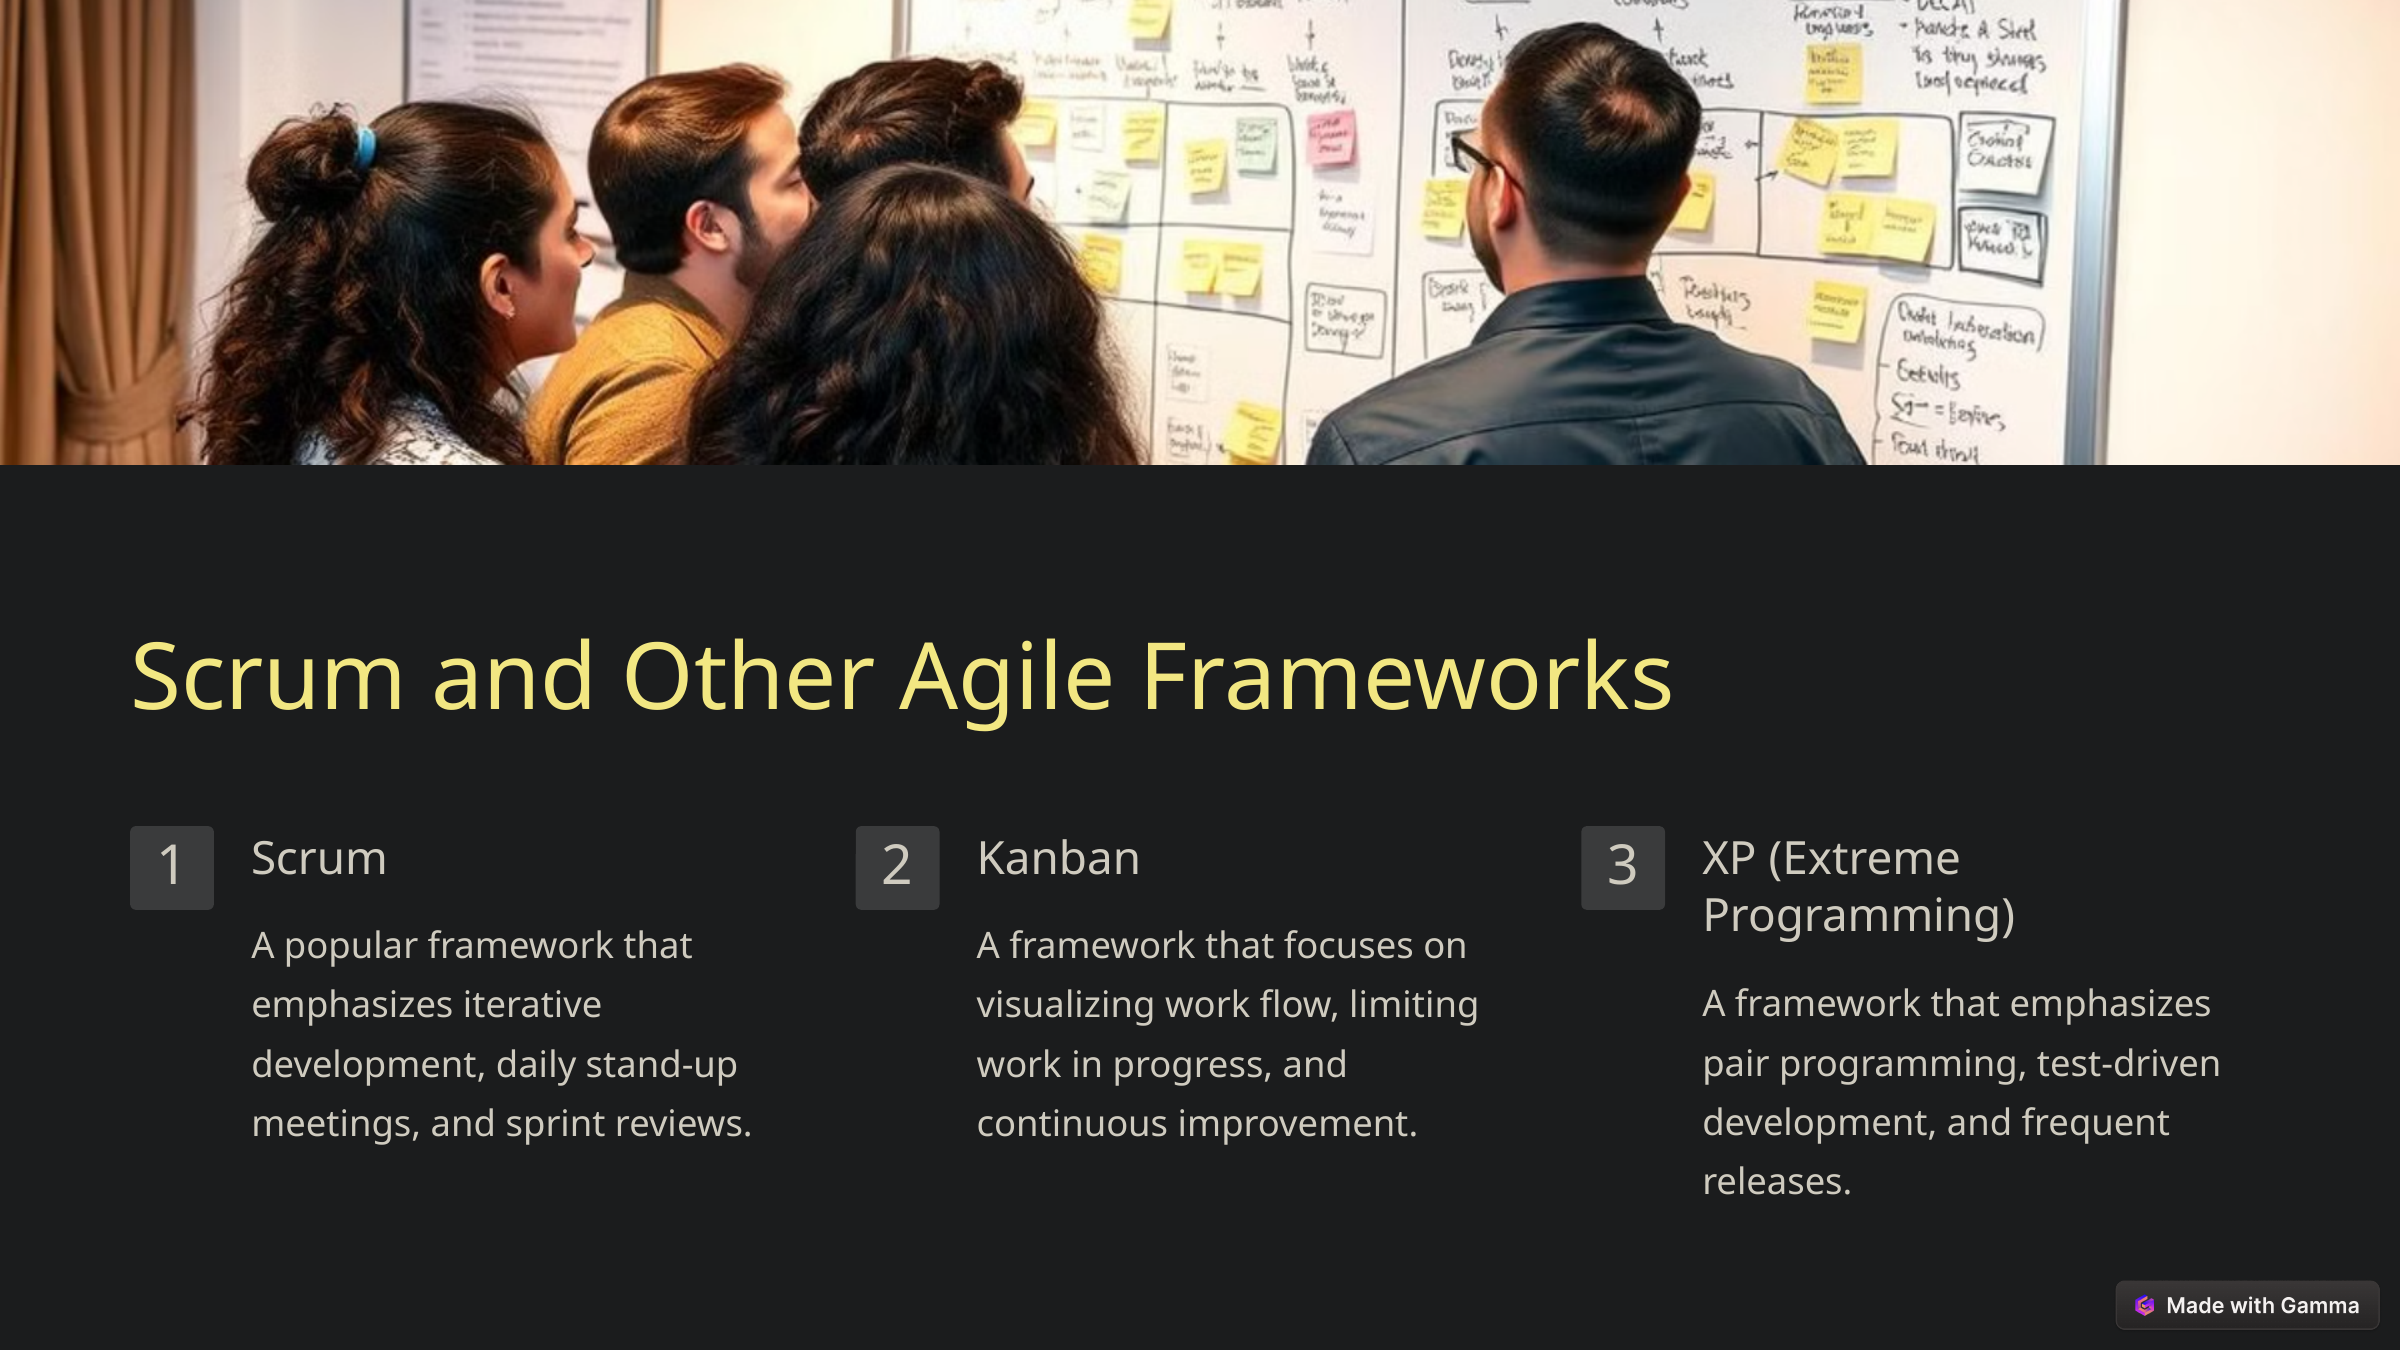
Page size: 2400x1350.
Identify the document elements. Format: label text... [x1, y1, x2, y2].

text_box A popular framework that emphasizes iterative development, daily stand-up meetings, and sprint reviews. [251, 906, 819, 1145]
text_box Scrum and Other Agile Frameworks [130, 612, 1741, 729]
text_box A framework that focuses on visualizing work flow, limiting work in progress, and continuous improvement. [976, 906, 1545, 1145]
text_box [855, 826, 940, 910]
text_box XP (Extreme Programming) [1702, 826, 2270, 943]
text_box [130, 826, 214, 910]
picture [0, 0, 2400, 466]
text_box A framework that emphasizes pair programming, test-driven development, and frequent releases. [1702, 964, 2270, 1203]
picture [2106, 1271, 2389, 1339]
text_box [1581, 826, 1666, 910]
text_box 3 [1605, 840, 1641, 896]
text_box 2 [880, 840, 915, 896]
text_box Kanban [976, 826, 1442, 885]
text_box 1 [162, 840, 182, 896]
text_box Scrum [251, 826, 717, 885]
